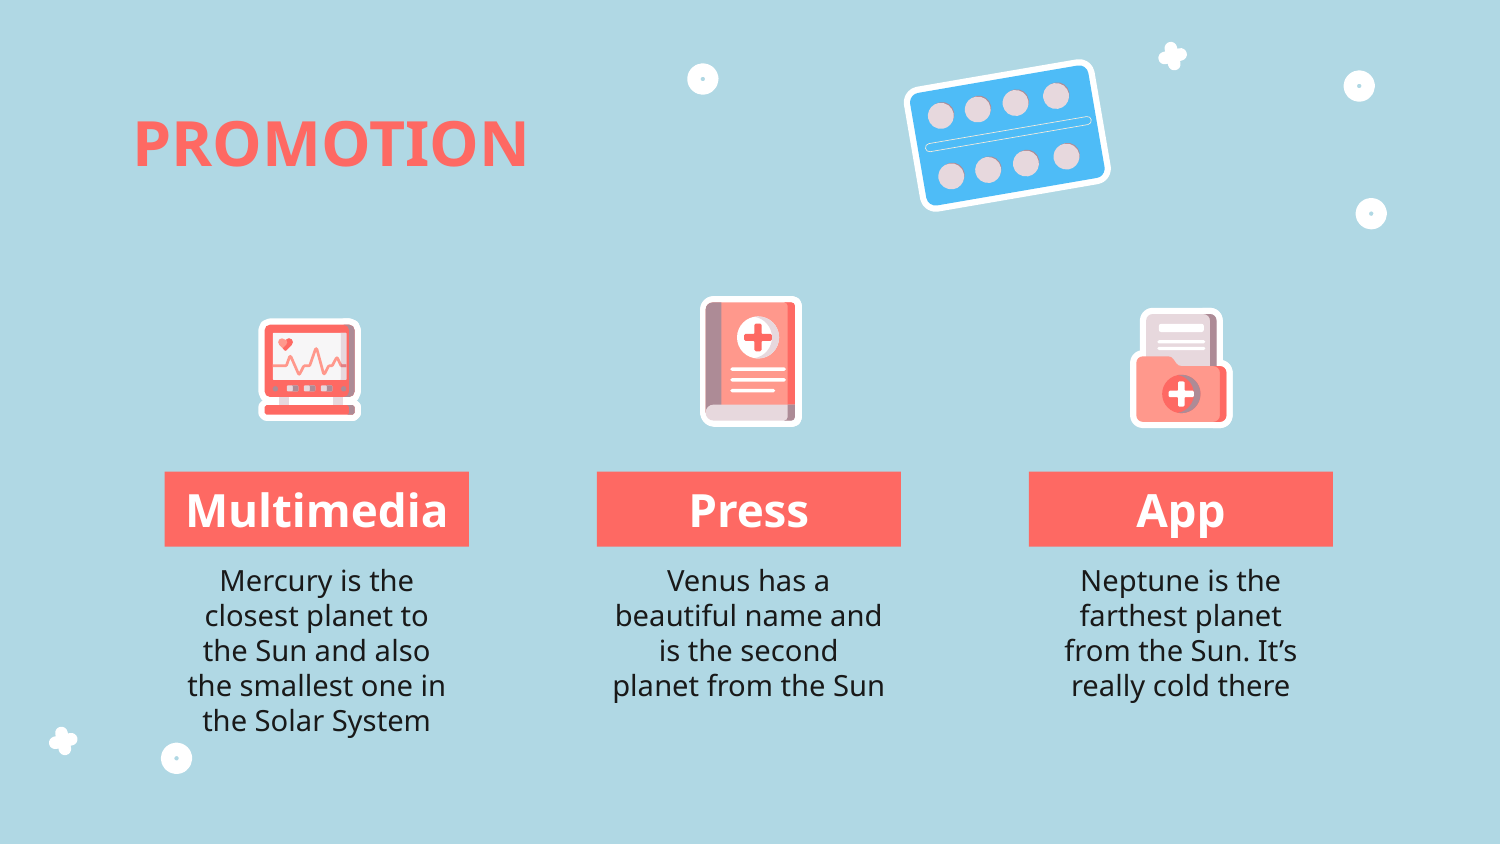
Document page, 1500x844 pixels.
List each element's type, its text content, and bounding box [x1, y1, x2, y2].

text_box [264, 324, 355, 416]
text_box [929, 35, 1086, 236]
subtitle Venus has a beautiful name and is the second planet from the Sun [596, 547, 901, 704]
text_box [705, 302, 796, 421]
subtitle App [1028, 471, 1333, 547]
subtitle Neptune is the farthest planet from the Sun. It’s really cold there [1028, 547, 1333, 704]
subtitle Mercury is the closest planet to the Sun and also the smallest one in the Solar System [164, 547, 469, 704]
title PROMOTION [1098, 88, 1381, 183]
subtitle Press [596, 471, 901, 547]
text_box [1136, 313, 1227, 423]
subtitle Multimedia [164, 471, 469, 547]
title PROMOTION [116, 88, 917, 183]
